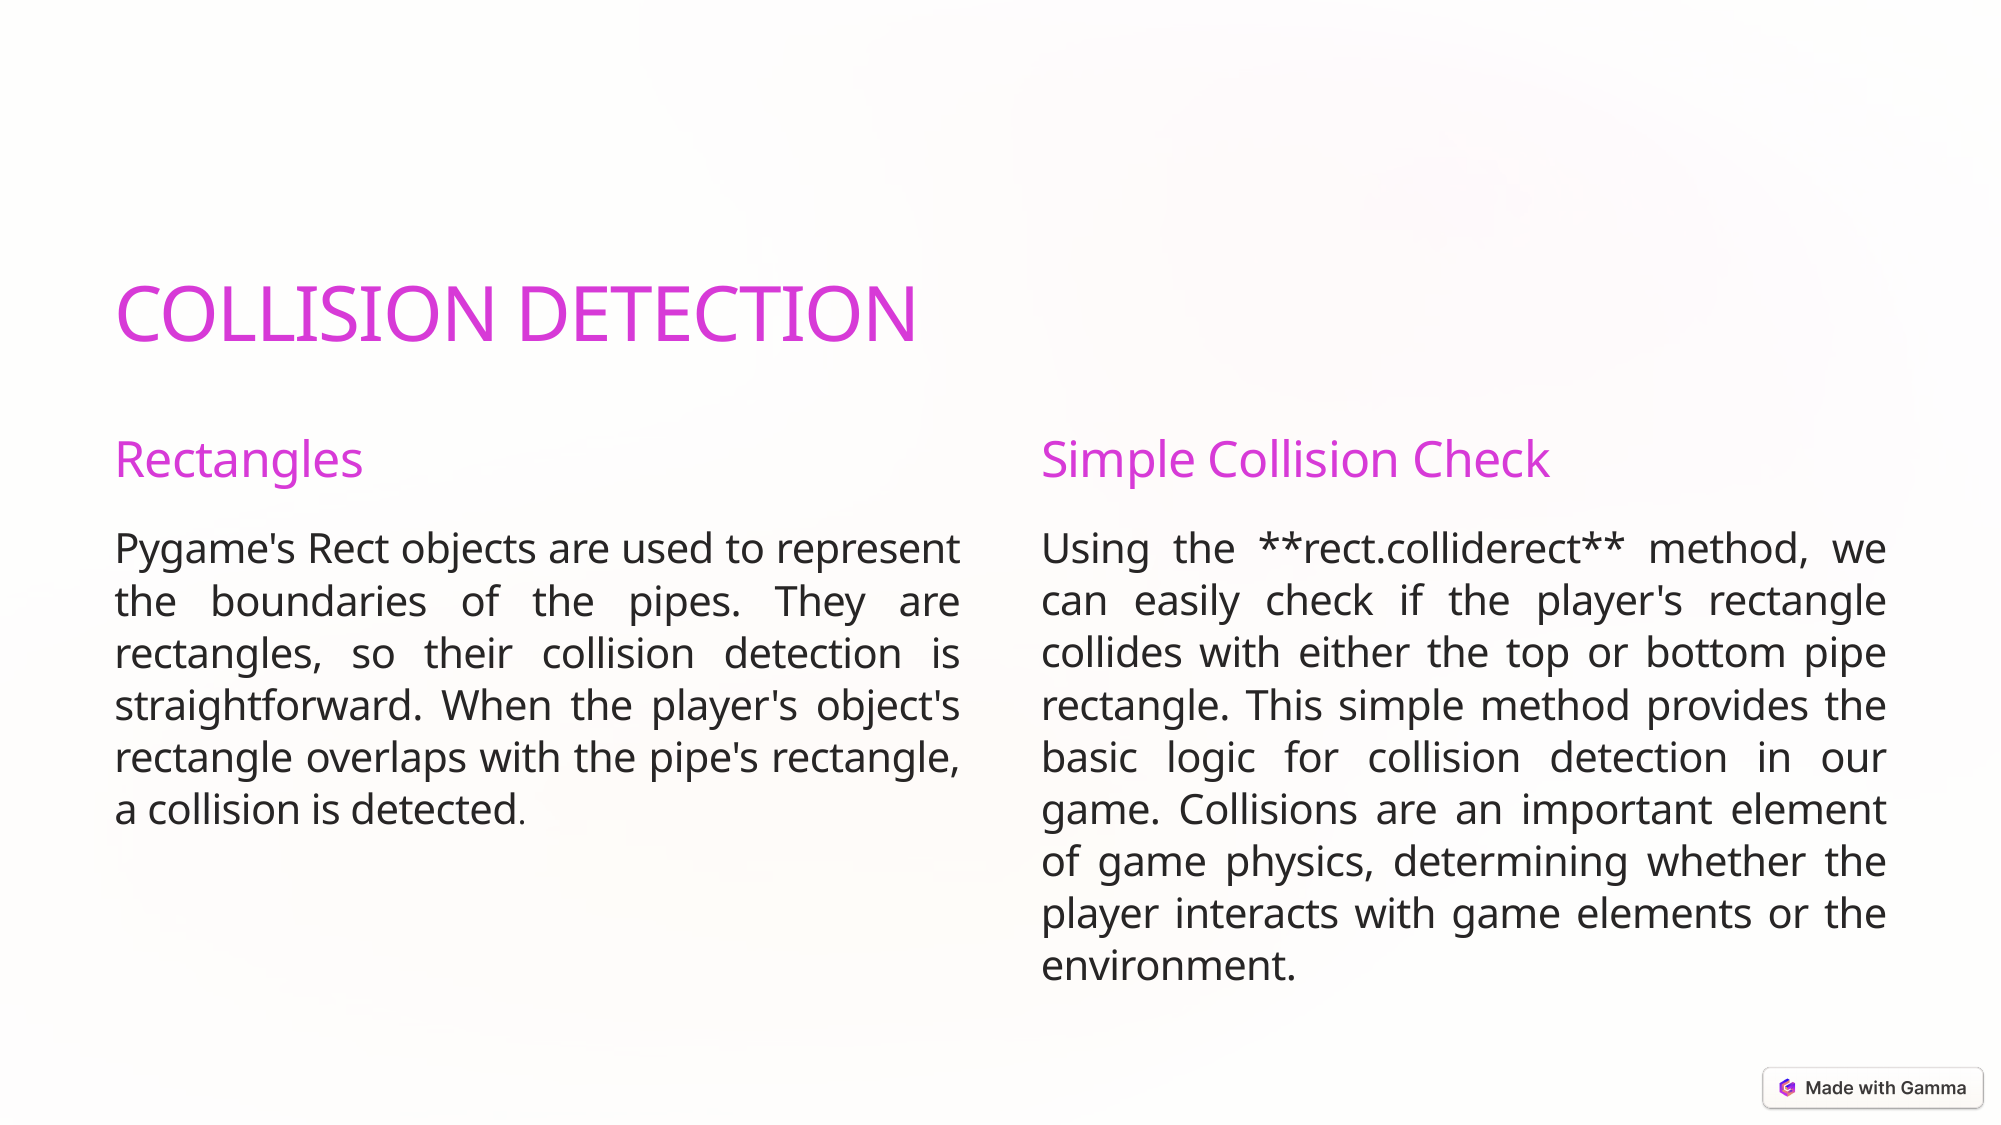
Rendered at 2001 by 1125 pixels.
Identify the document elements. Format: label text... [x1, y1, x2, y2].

text_box Simple Collision Check [1040, 439, 1426, 488]
picture [1755, 1059, 1991, 1116]
text_box Using the **rect.colliderect** method, we can easily check if the player's rectangle collides with either the top or bottom pipe rectangle. This simple method provides the basic logic for collision detection in our game. Collisions are an important element of game physics, determining whether the player interacts with game elements or the environment. [1040, 520, 1887, 835]
text_box COLLISION DETECTION [114, 261, 885, 358]
text_box Rectangles [114, 439, 500, 488]
text_box Pygame's Rect objects are used to represent the boundaries of the pipes. They are rectangles, so their collision detection is straightforward. When the player's object's rectangle overlaps with the pipe's rectangle, a collision is detected. [114, 520, 960, 730]
